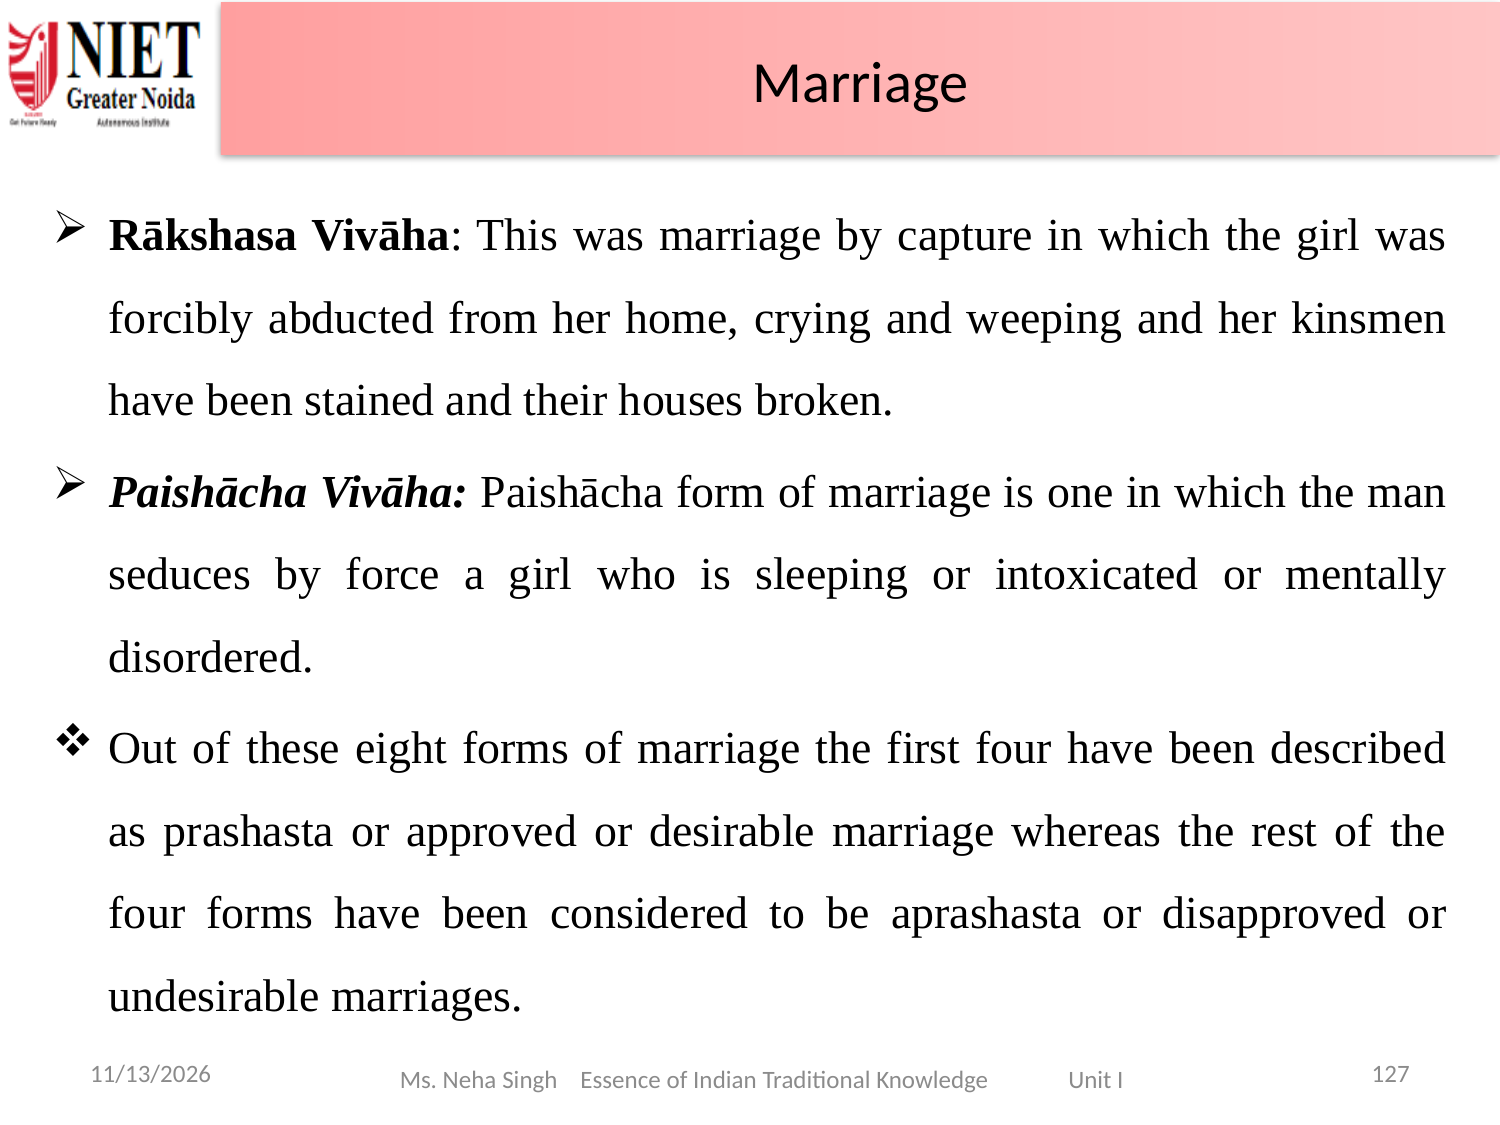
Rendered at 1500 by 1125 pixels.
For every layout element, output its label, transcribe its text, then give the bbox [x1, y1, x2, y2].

slide_number 127 [1074, 1042, 1425, 1103]
footer Ms. Neha Singh Essence of Indian Traditional Knowledge Unit I [237, 1042, 1288, 1115]
picture [0, 0, 213, 151]
list Rākshasa Vivāha: This was marriage by capture in which the girl was forcibly abducted from her home, crying and weeping and her kinsmen have been stained and their houses broken. Paishācha Vivāha: Paishācha form of marriage is one in which the man seduces by force a girl who is sleeping or intoxicated or mentally disordered. Out of these eight forms of marriage the first four have been described as prashasta or approved or desirable marriage whereas the rest of the four forms have been considered to be aprashasta or disapproved or undesirable marriages. [37, 169, 1463, 1049]
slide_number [75, 1042, 237, 1103]
text_box Marriage [220, 2, 1500, 155]
